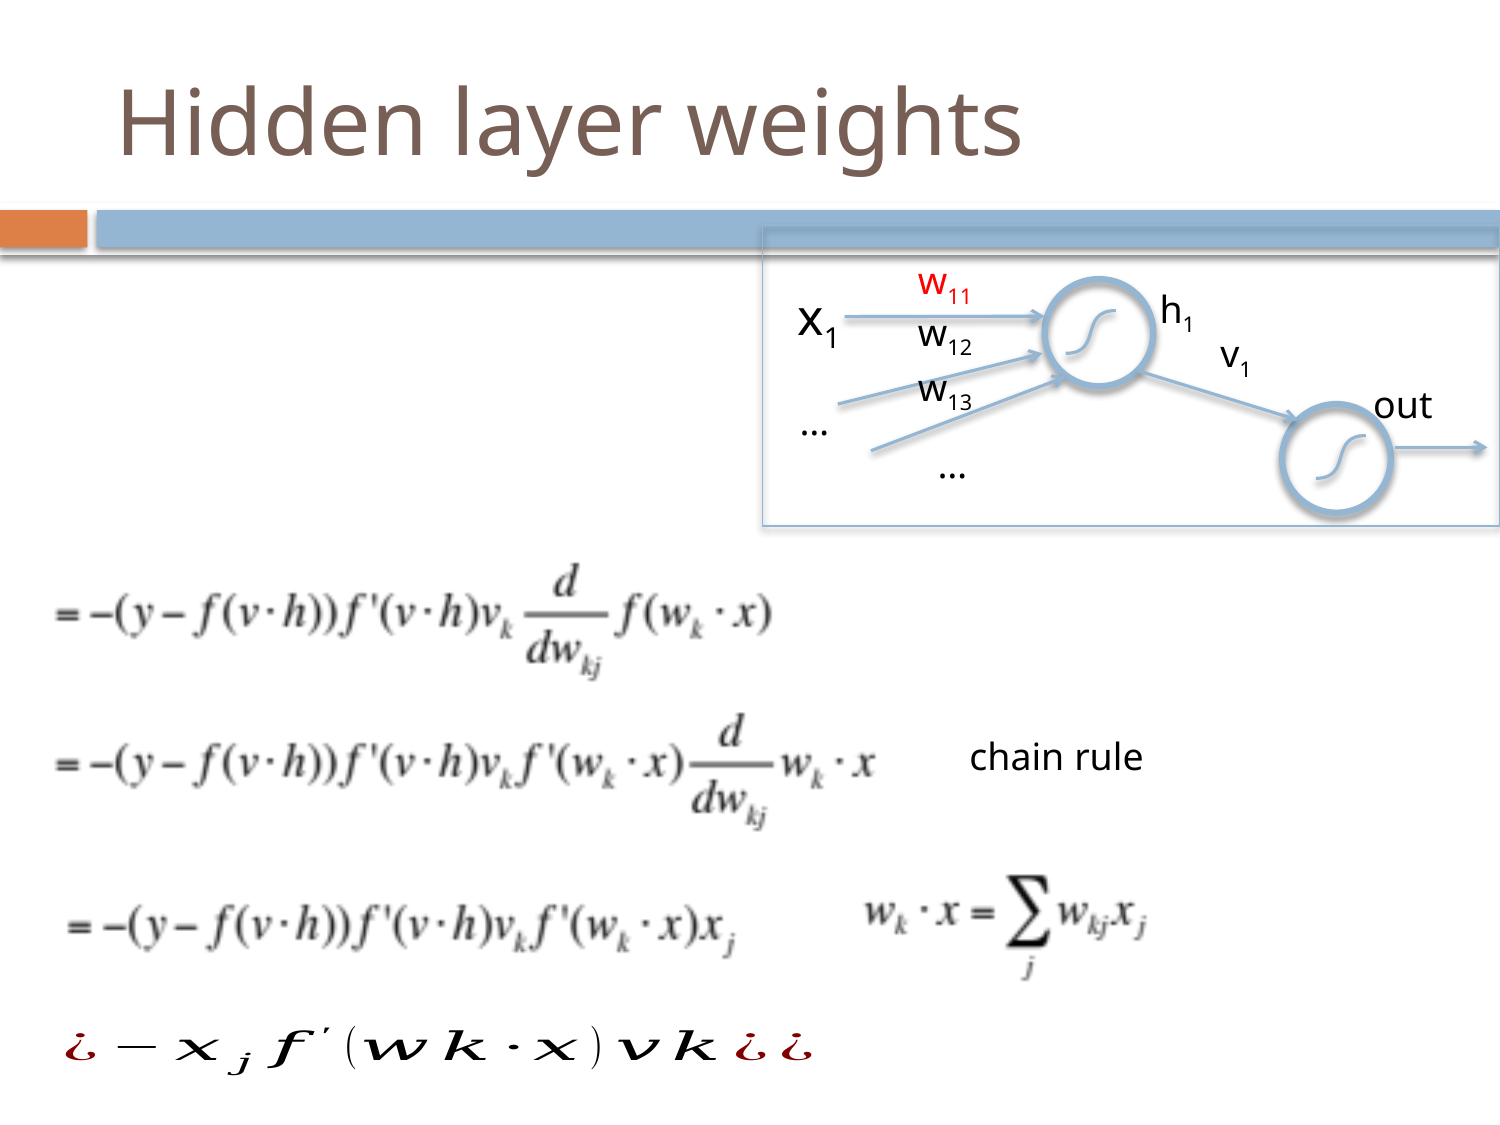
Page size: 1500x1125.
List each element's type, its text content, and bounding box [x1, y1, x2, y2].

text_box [1397, 450, 1485, 455]
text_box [1065, 310, 1117, 354]
text_box chain rule [954, 725, 1159, 786]
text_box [1137, 370, 1299, 421]
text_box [1315, 435, 1367, 479]
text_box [845, 317, 1043, 324]
text_box [762, 224, 1500, 527]
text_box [62, 892, 738, 963]
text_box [858, 867, 1156, 988]
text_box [837, 353, 1043, 405]
title Hidden layer weights [100, 37, 1438, 200]
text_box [49, 549, 775, 685]
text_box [870, 376, 1066, 452]
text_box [49, 699, 879, 835]
